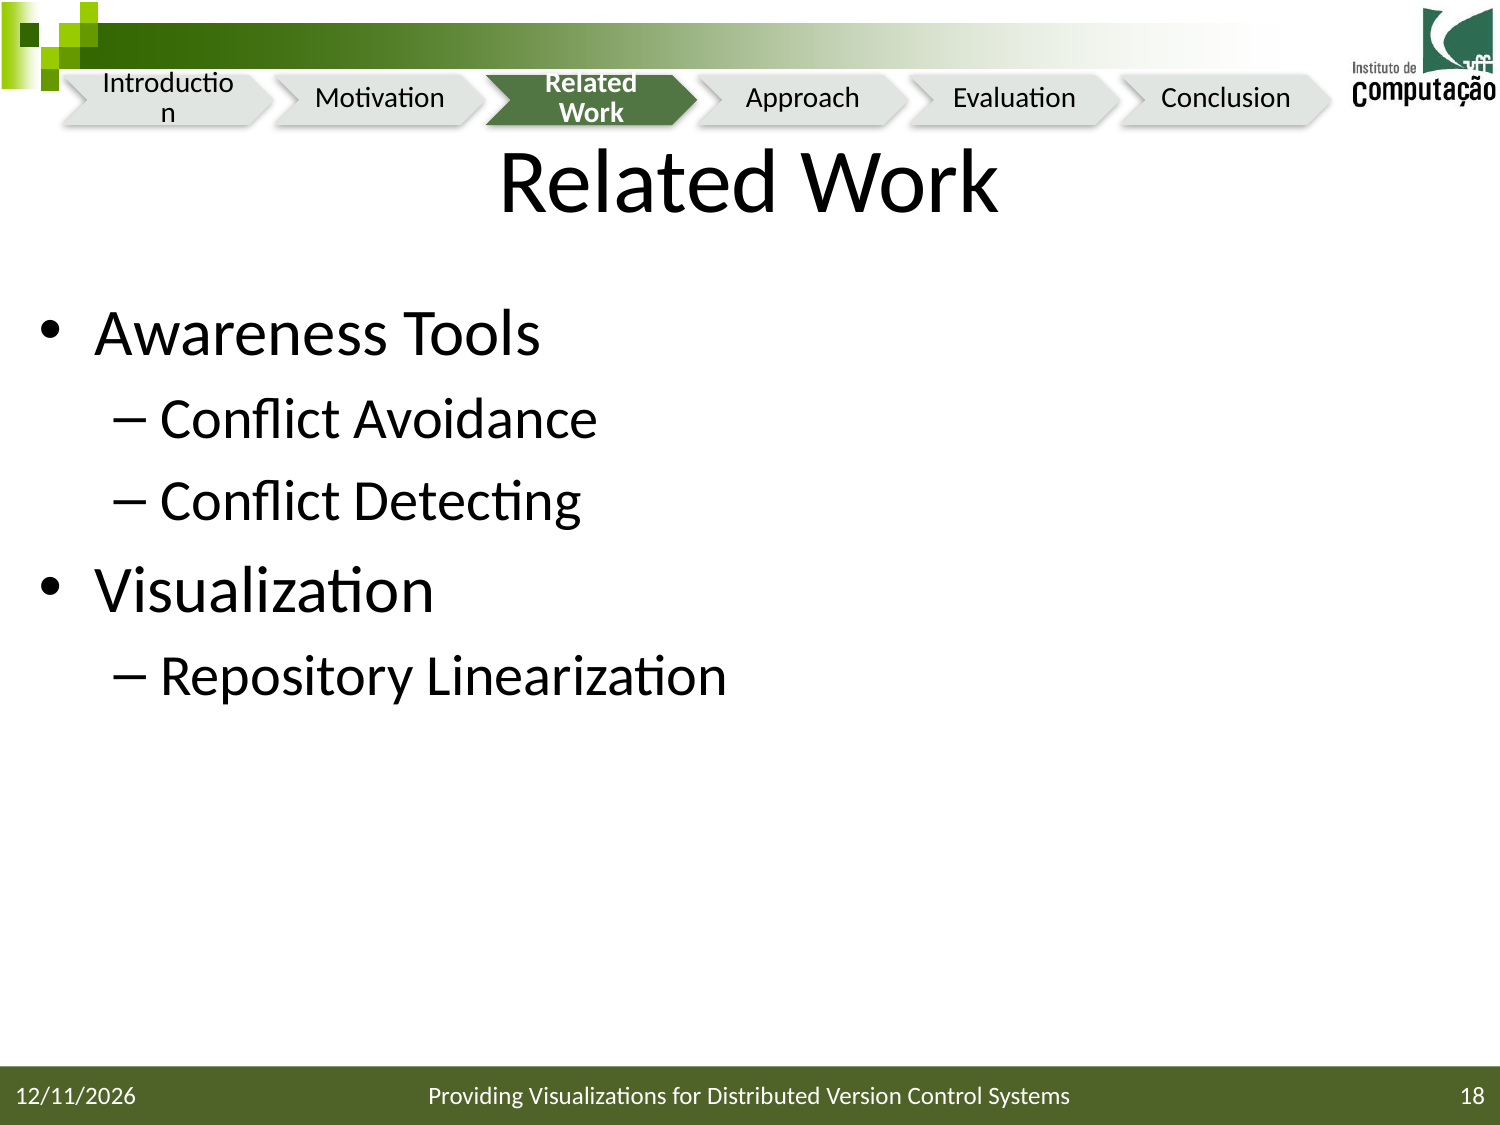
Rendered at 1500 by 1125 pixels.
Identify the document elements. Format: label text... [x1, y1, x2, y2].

footer Providing Visualizations for Distributed Version Control Systems [362, 1065, 1138, 1125]
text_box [62, 74, 1333, 126]
slide_number 18 [1149, 1065, 1500, 1125]
list Awareness Tools Conflict Avoidance Conflict Detecting Visualization Repository Linearization [23, 281, 1477, 829]
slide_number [0, 1065, 350, 1125]
title Related Work [23, 82, 1477, 270]
